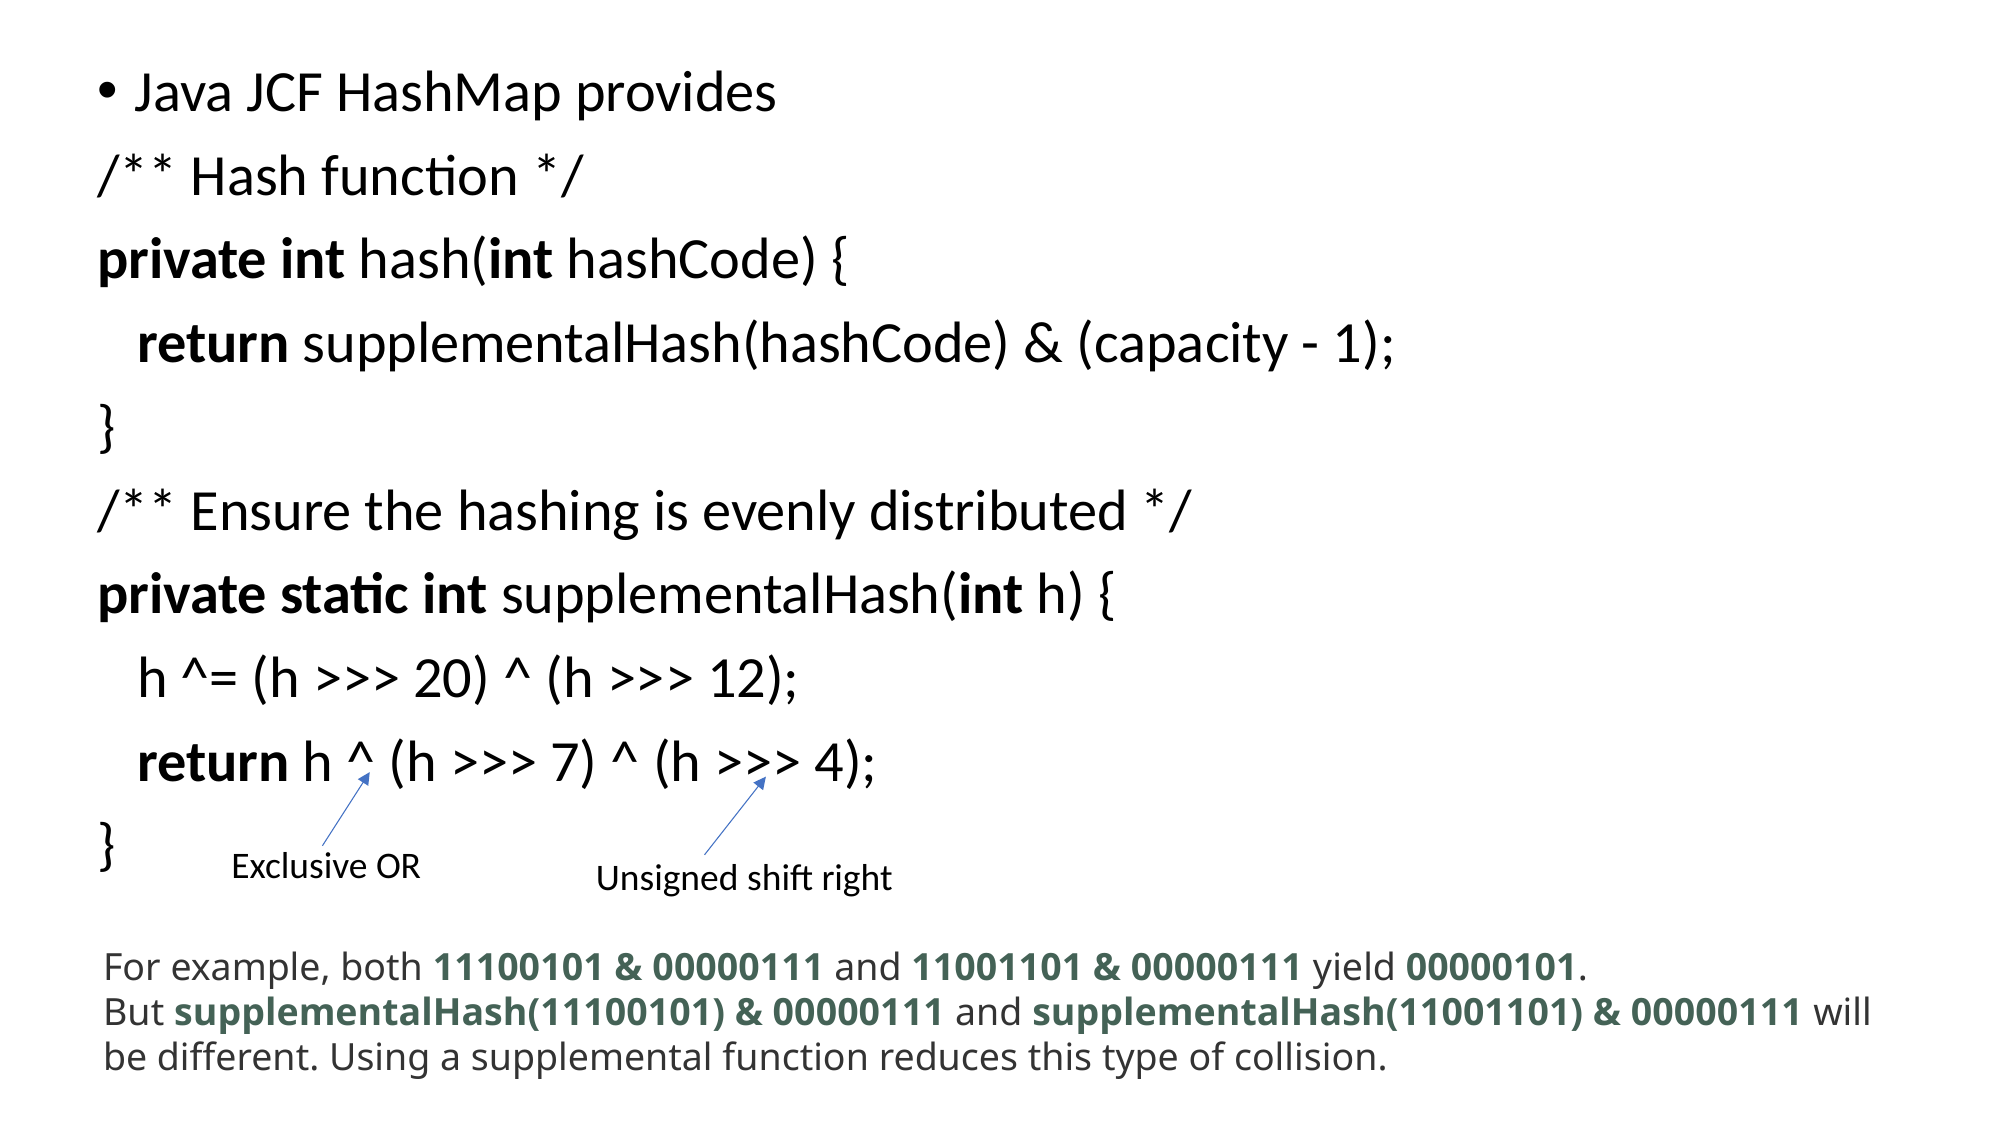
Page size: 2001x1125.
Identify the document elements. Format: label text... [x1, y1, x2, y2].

text_box For example, both 11100101 & 00000111 and 11001101 & 00000111 yield 00000101. But supplementalHash(11100101) & 00000111 and supplementalHash(11001101) & 00000111 will be different. Using a supplemental function reduces this type of collision. [103, 942, 1925, 1078]
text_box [704, 776, 766, 855]
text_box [322, 772, 370, 846]
text_box Exclusive OR [216, 833, 437, 893]
text_box Unsigned shift right [580, 845, 908, 906]
list Java JCF HashMap provides /** Hash function */ private int hash(int hashCode) { return supplementalHash(hashCode) & (capacity - 1); } /** Ensure the hashing is evenly distributed */ private static int supplementalHash(int h) { h ^= (h >>> 20) ^ (h >>> 12); return h ^ (h >>> 7) ^ (h >>> 4); } [82, 53, 1808, 1082]
